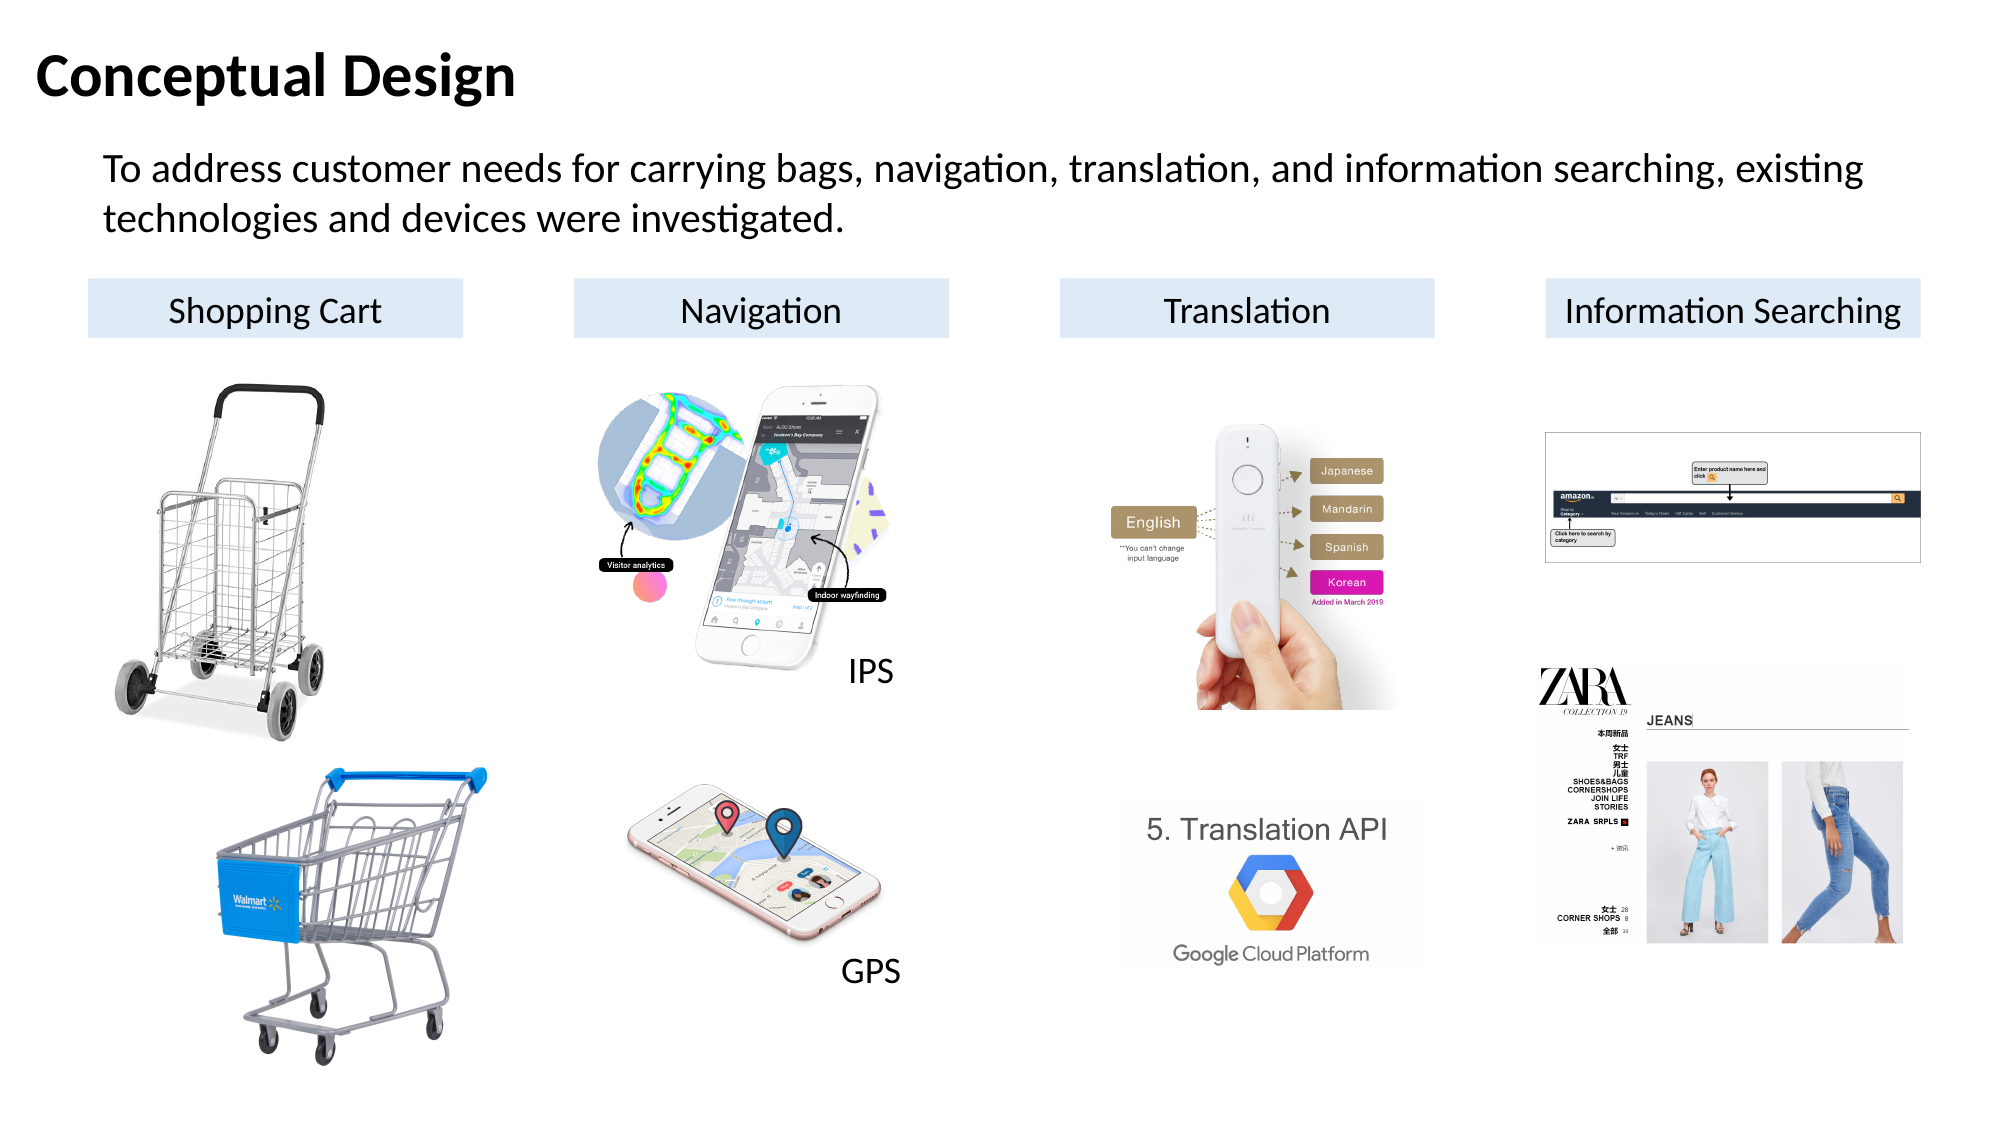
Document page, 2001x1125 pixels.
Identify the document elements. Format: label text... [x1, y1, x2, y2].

text_box IPS [833, 638, 910, 699]
picture [595, 376, 896, 685]
title Conceptual Design [21, 12, 714, 141]
text_box To address customer needs for carrying bags, navigation, translation, and information searching, existing technologies and devices were investigated. [88, 133, 1969, 248]
picture [1120, 799, 1421, 969]
picture [602, 766, 903, 969]
text_box Shopping Cart [88, 278, 464, 339]
picture [100, 358, 502, 1067]
text_box Information Searching [1545, 278, 1921, 339]
text_box Translation [1059, 278, 1435, 339]
text_box Navigation [573, 278, 949, 339]
picture [1097, 409, 1398, 710]
picture [1533, 660, 1909, 947]
text_box GPS [826, 938, 917, 999]
picture [1545, 432, 1921, 563]
